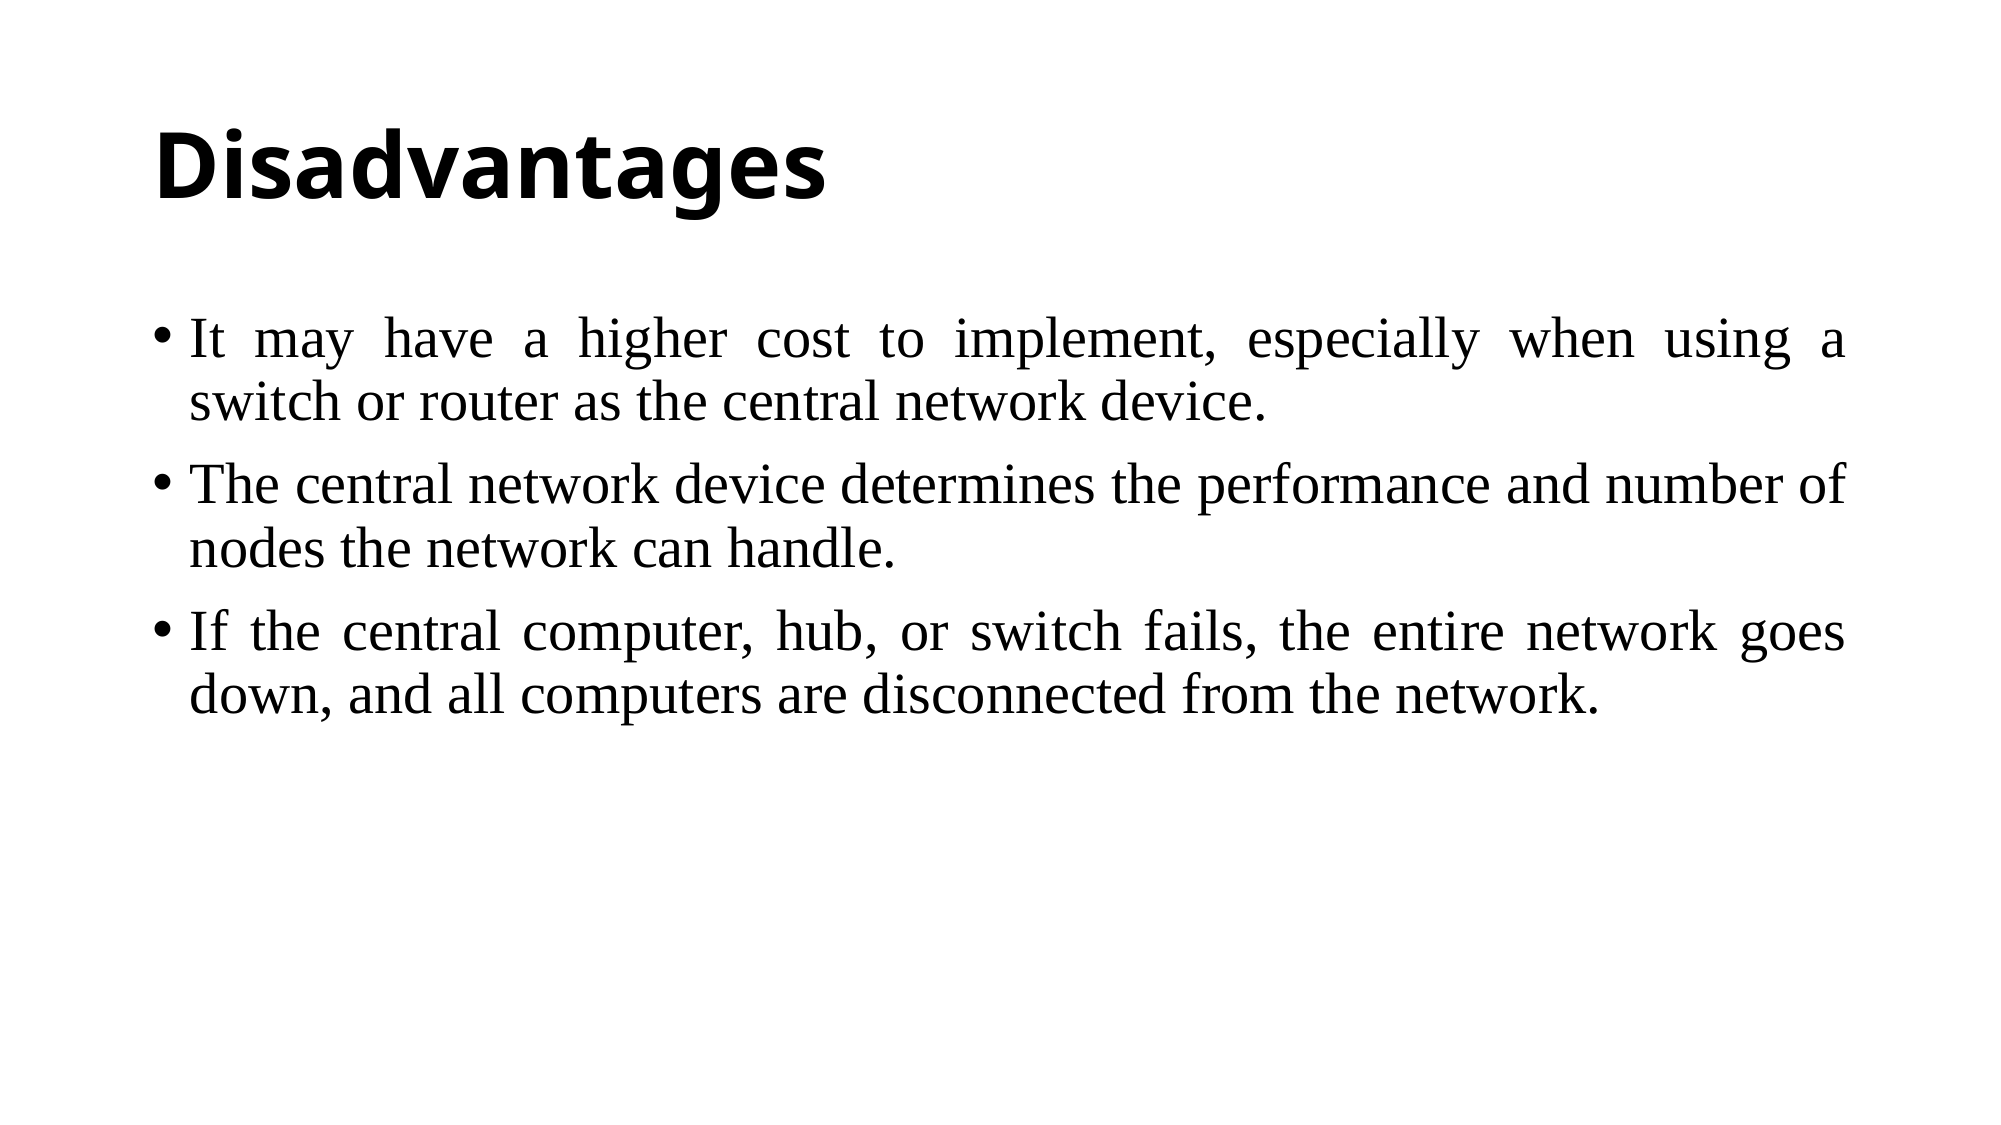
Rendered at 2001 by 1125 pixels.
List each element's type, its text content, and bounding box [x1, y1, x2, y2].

title Disadvantages [137, 59, 1863, 278]
list It may have a higher cost to implement, especially when using a switch or router as the central network device. The central network device determines the performance and number of nodes the network can handle. If the central computer, hub, or switch fails, the entire network goes down, and all computers are disconnected from the network. [137, 299, 1863, 1014]
